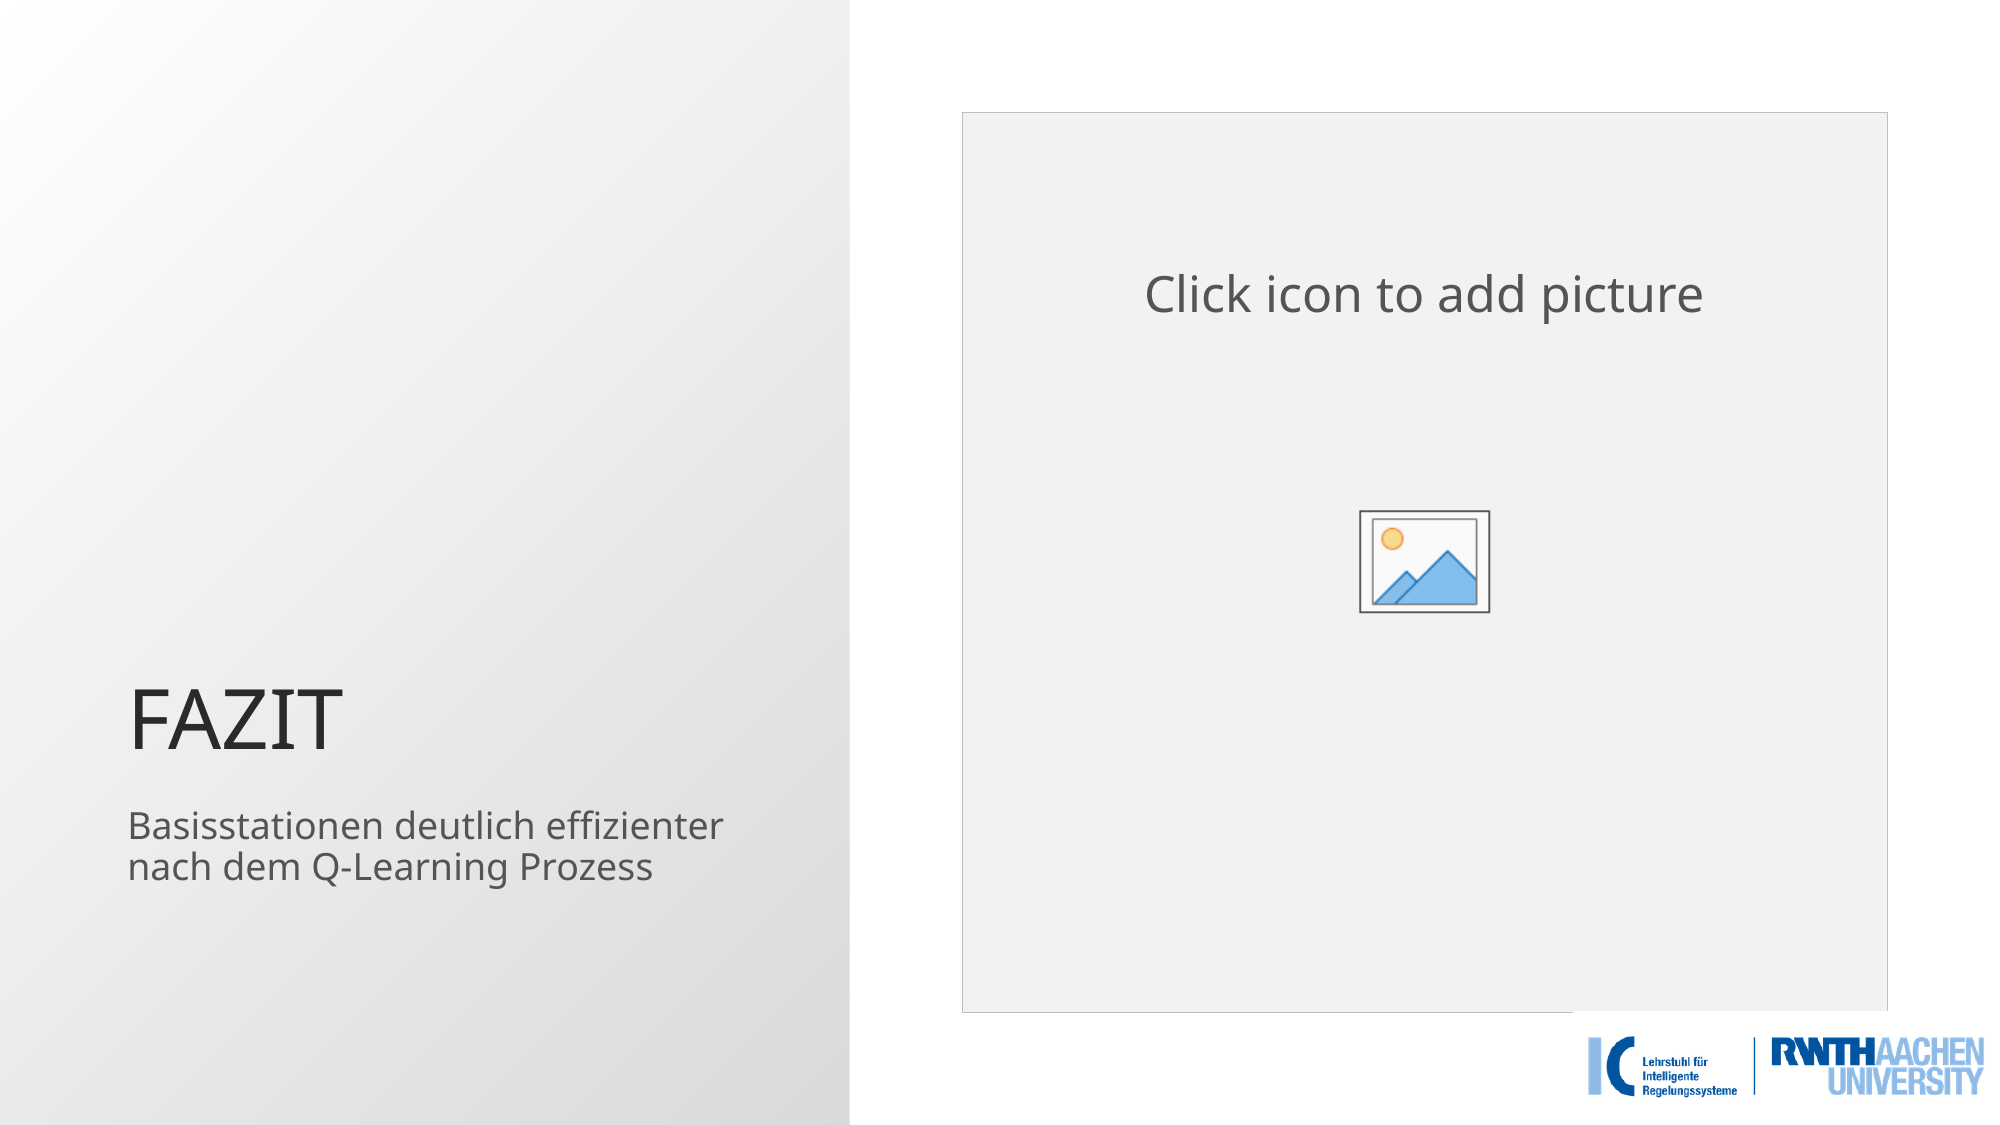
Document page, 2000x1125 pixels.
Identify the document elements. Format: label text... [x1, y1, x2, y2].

title Fazit [112, 112, 750, 775]
list Basisstationen deutlich effizienter nach dem Q-Learning Prozess [112, 800, 750, 1013]
picture [962, 112, 2000, 1123]
